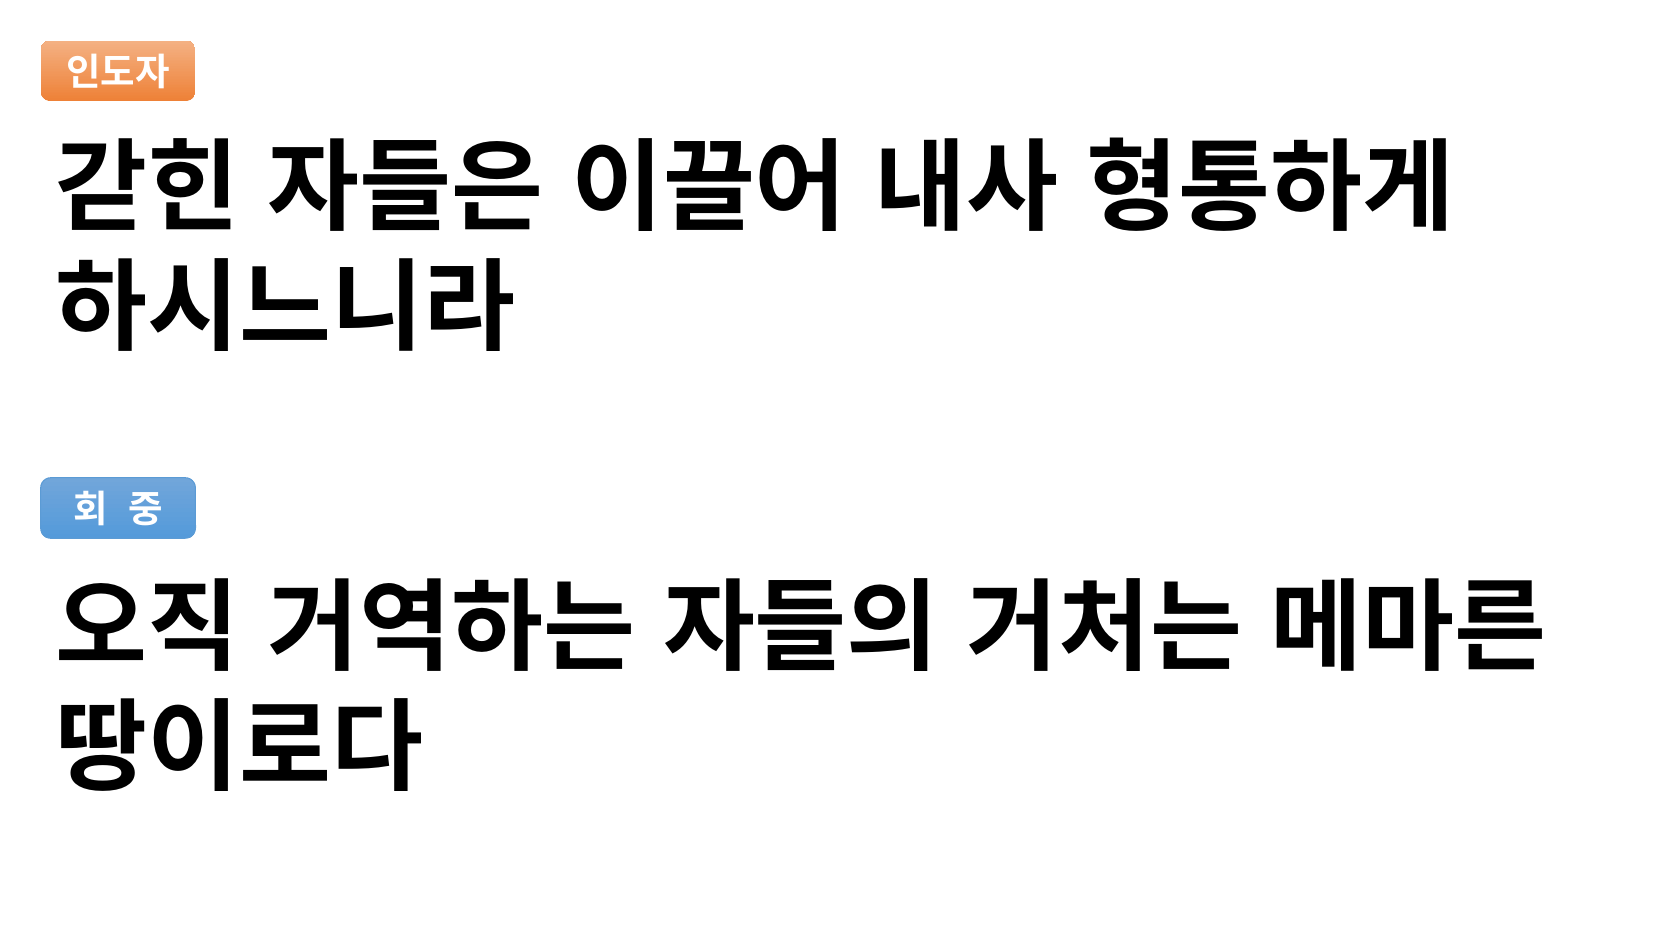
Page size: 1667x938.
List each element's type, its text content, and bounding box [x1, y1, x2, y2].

list 갇힌 자들은 이끌어 내사 형통하게 하시느니라 [40, 114, 1633, 460]
list 오직 거역하는 자들의 거처는 메마른 땅이로다 [40, 555, 1633, 901]
